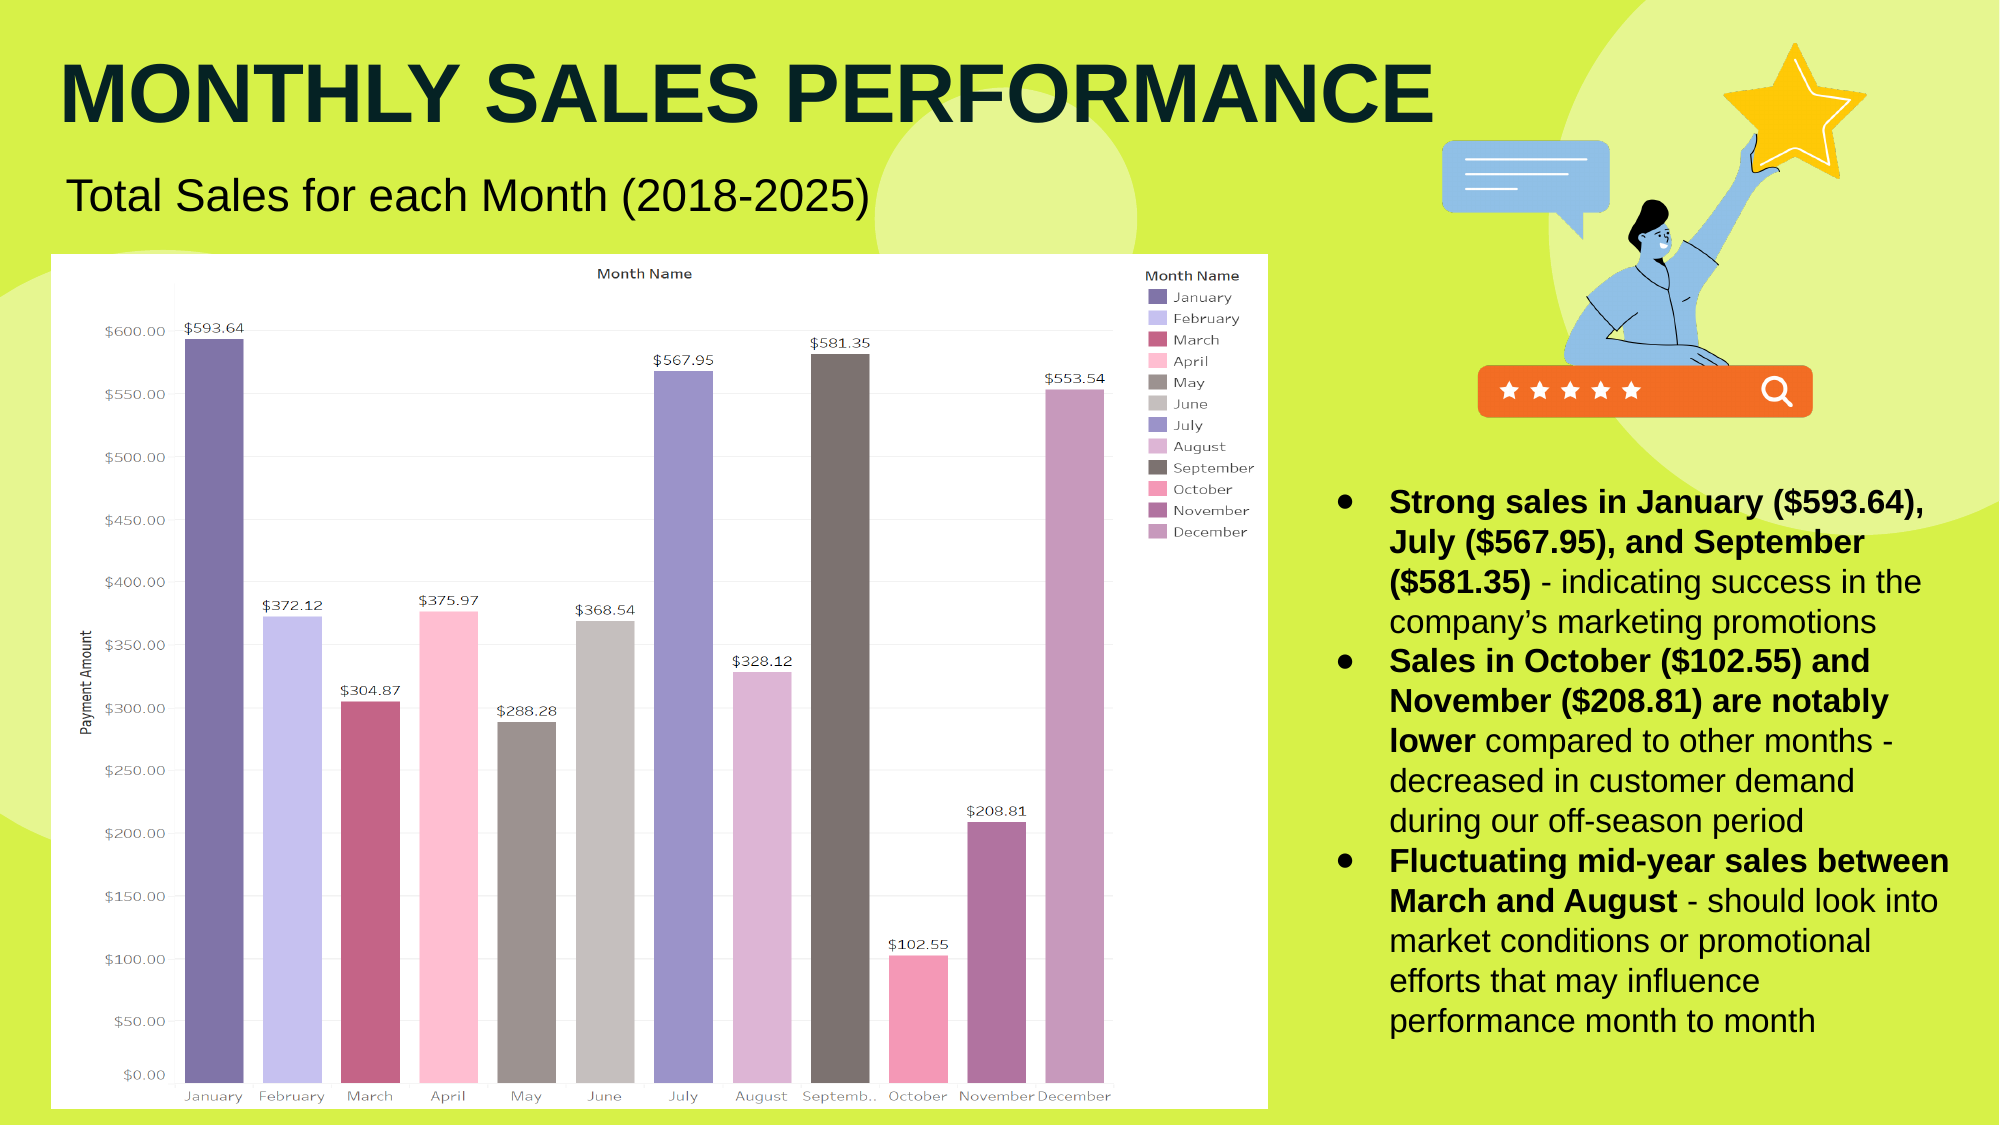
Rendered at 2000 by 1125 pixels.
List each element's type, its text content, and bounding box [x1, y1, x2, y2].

text_box Total Sales for each Month (2018-2025) [37, 158, 900, 229]
text_box Strong sales in January ($593.64), July ($567.95), and September ($581.35) - indicating success in the company’s marketing promotions Sales in October ($102.55) and November ($208.81) are notably lower compared to other months - decreased in customer demand during our off-season period Fluctuating mid-year sales between March and August - should look into market conditions or promotional efforts that may influence performance month to month [1299, 464, 1967, 1054]
title MONTHLY SALES PERFORMANCE [59, 58, 1497, 159]
picture [50, 253, 1268, 1109]
picture [1424, 24, 1887, 435]
